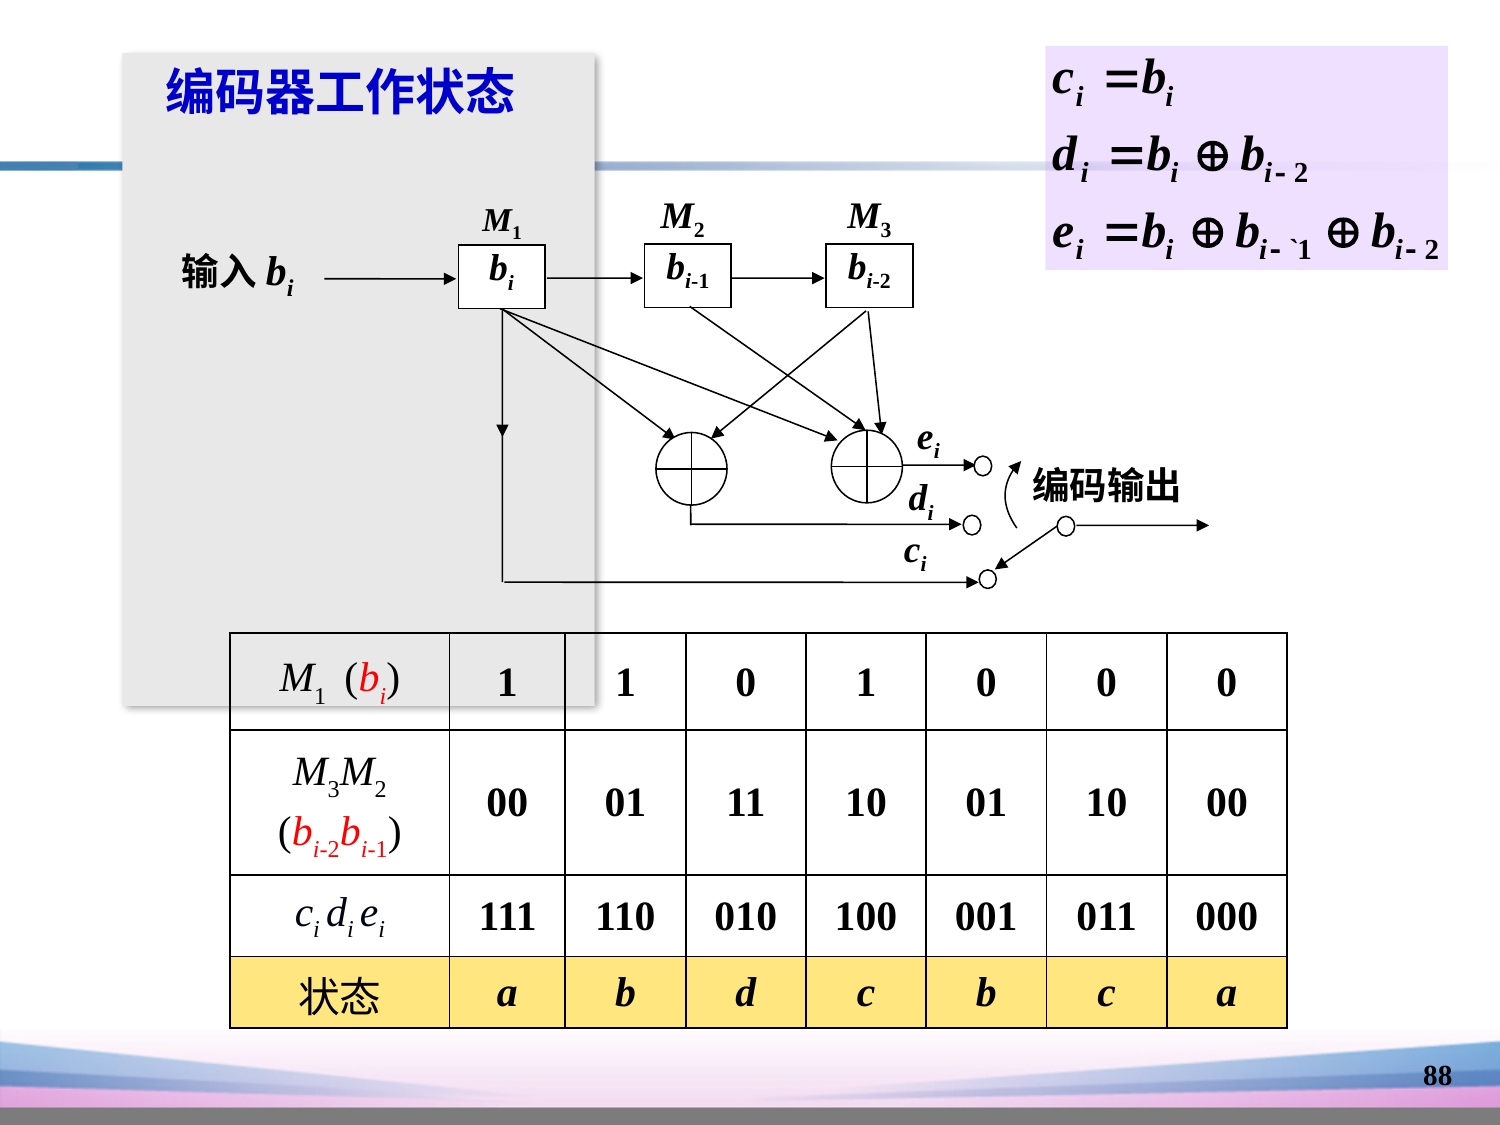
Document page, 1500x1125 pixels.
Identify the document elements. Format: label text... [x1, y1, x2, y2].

table_header 0 [687, 634, 805, 729]
table_cell 110 [566, 876, 685, 956]
table_cell 10 [1047, 731, 1166, 874]
table_cell 00 [450, 731, 564, 874]
table_cell c [1047, 957, 1166, 1027]
table_cell b [927, 957, 1046, 1027]
table_cell d [687, 957, 805, 1027]
table_header 1 [807, 634, 925, 729]
table_cell 10 [807, 731, 925, 874]
table_header 0 [1168, 634, 1286, 729]
table_cell 011 [1047, 876, 1166, 956]
list 编码器工作状态 [122, 53, 595, 706]
table_cell b [566, 957, 685, 1027]
table_cell 11 [687, 731, 805, 874]
table_cell 01 [566, 731, 685, 874]
table_cell 010 [687, 876, 805, 956]
table_cell c [807, 957, 925, 1027]
table_cell 111 [450, 876, 564, 956]
table_cell 状态 [231, 957, 449, 1027]
table_header M1 (bi) [231, 634, 449, 729]
table_cell 01 [927, 731, 1046, 874]
table_header 0 [927, 634, 1046, 729]
table_cell M3M2 (bi-2bi-1) [231, 731, 449, 874]
table_cell 100 [807, 876, 925, 956]
table_cell 001 [927, 876, 1046, 956]
picture [0, 0, 1500, 1125]
table_cell ci di ei [231, 876, 449, 956]
table_header 1 [566, 634, 685, 729]
table_cell 00 [1168, 731, 1286, 874]
table_cell a [1168, 957, 1286, 1027]
table_header 0 [1047, 634, 1166, 729]
table_cell a [450, 957, 564, 1027]
table_cell 000 [1168, 876, 1286, 956]
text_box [166, 190, 1216, 590]
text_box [1045, 45, 1449, 271]
slide_number 88 [1154, 1023, 1468, 1100]
table_header 1 [450, 634, 564, 729]
